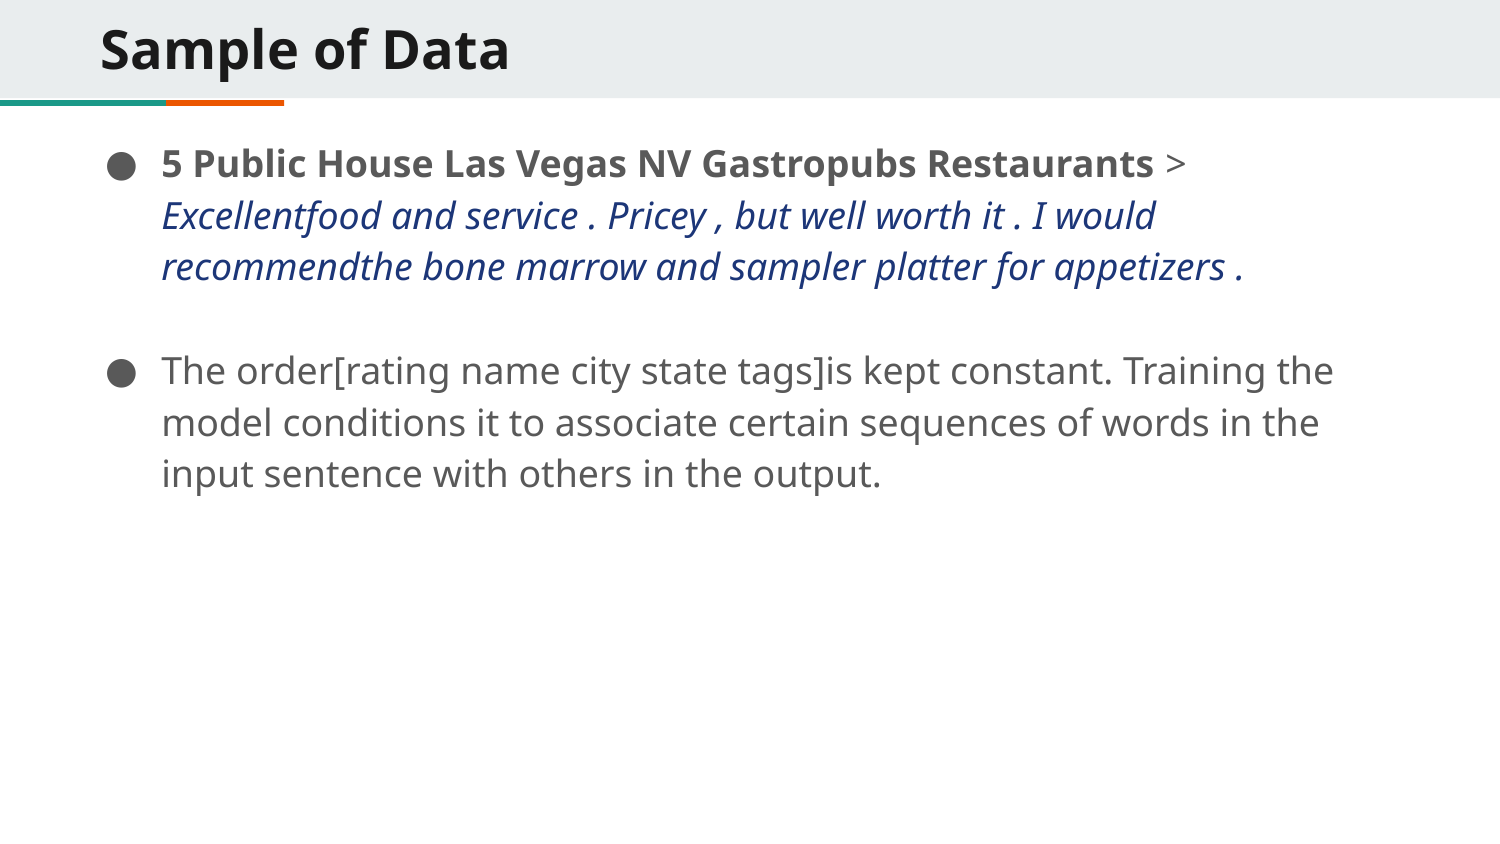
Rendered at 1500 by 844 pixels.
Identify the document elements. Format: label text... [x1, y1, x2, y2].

list 5 Public House Las Vegas NV Gastropubs Restaurants > Excellentfood and service . Pricey , but well worth it . I would recommendthe bone marrow and sampler platter for appetizers . The order[rating name city state tags]is kept constant. Training the model conditions it to associate certain sequences of words in the input sentence with others in the output. [71, 118, 1431, 756]
title Sample of Data [85, 0, 1347, 88]
